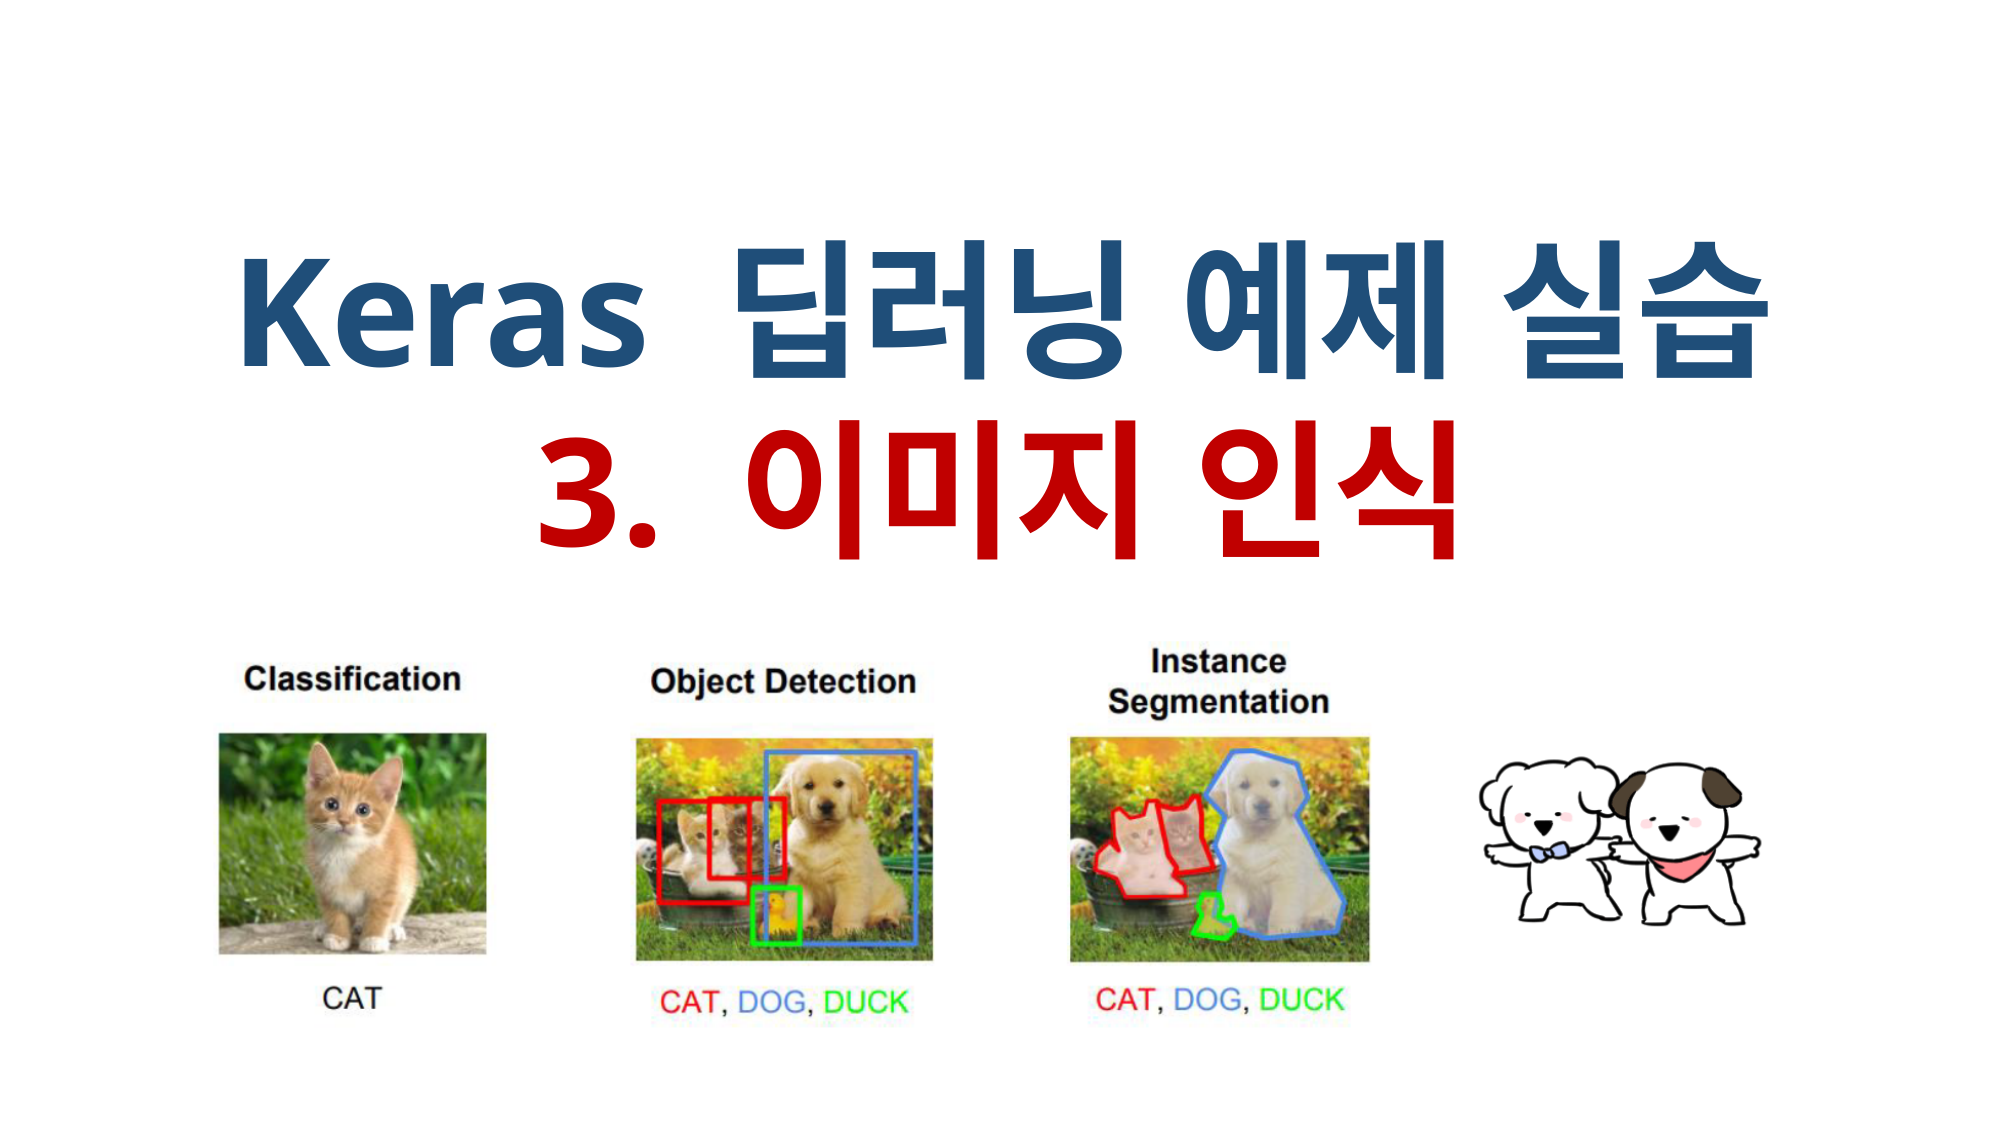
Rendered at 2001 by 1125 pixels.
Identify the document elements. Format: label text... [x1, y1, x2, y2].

text_box Keras 딥러닝 예제 실습 3. 이미지 인식 [216, 208, 1790, 584]
picture [1450, 629, 1814, 993]
picture [195, 629, 1398, 1051]
